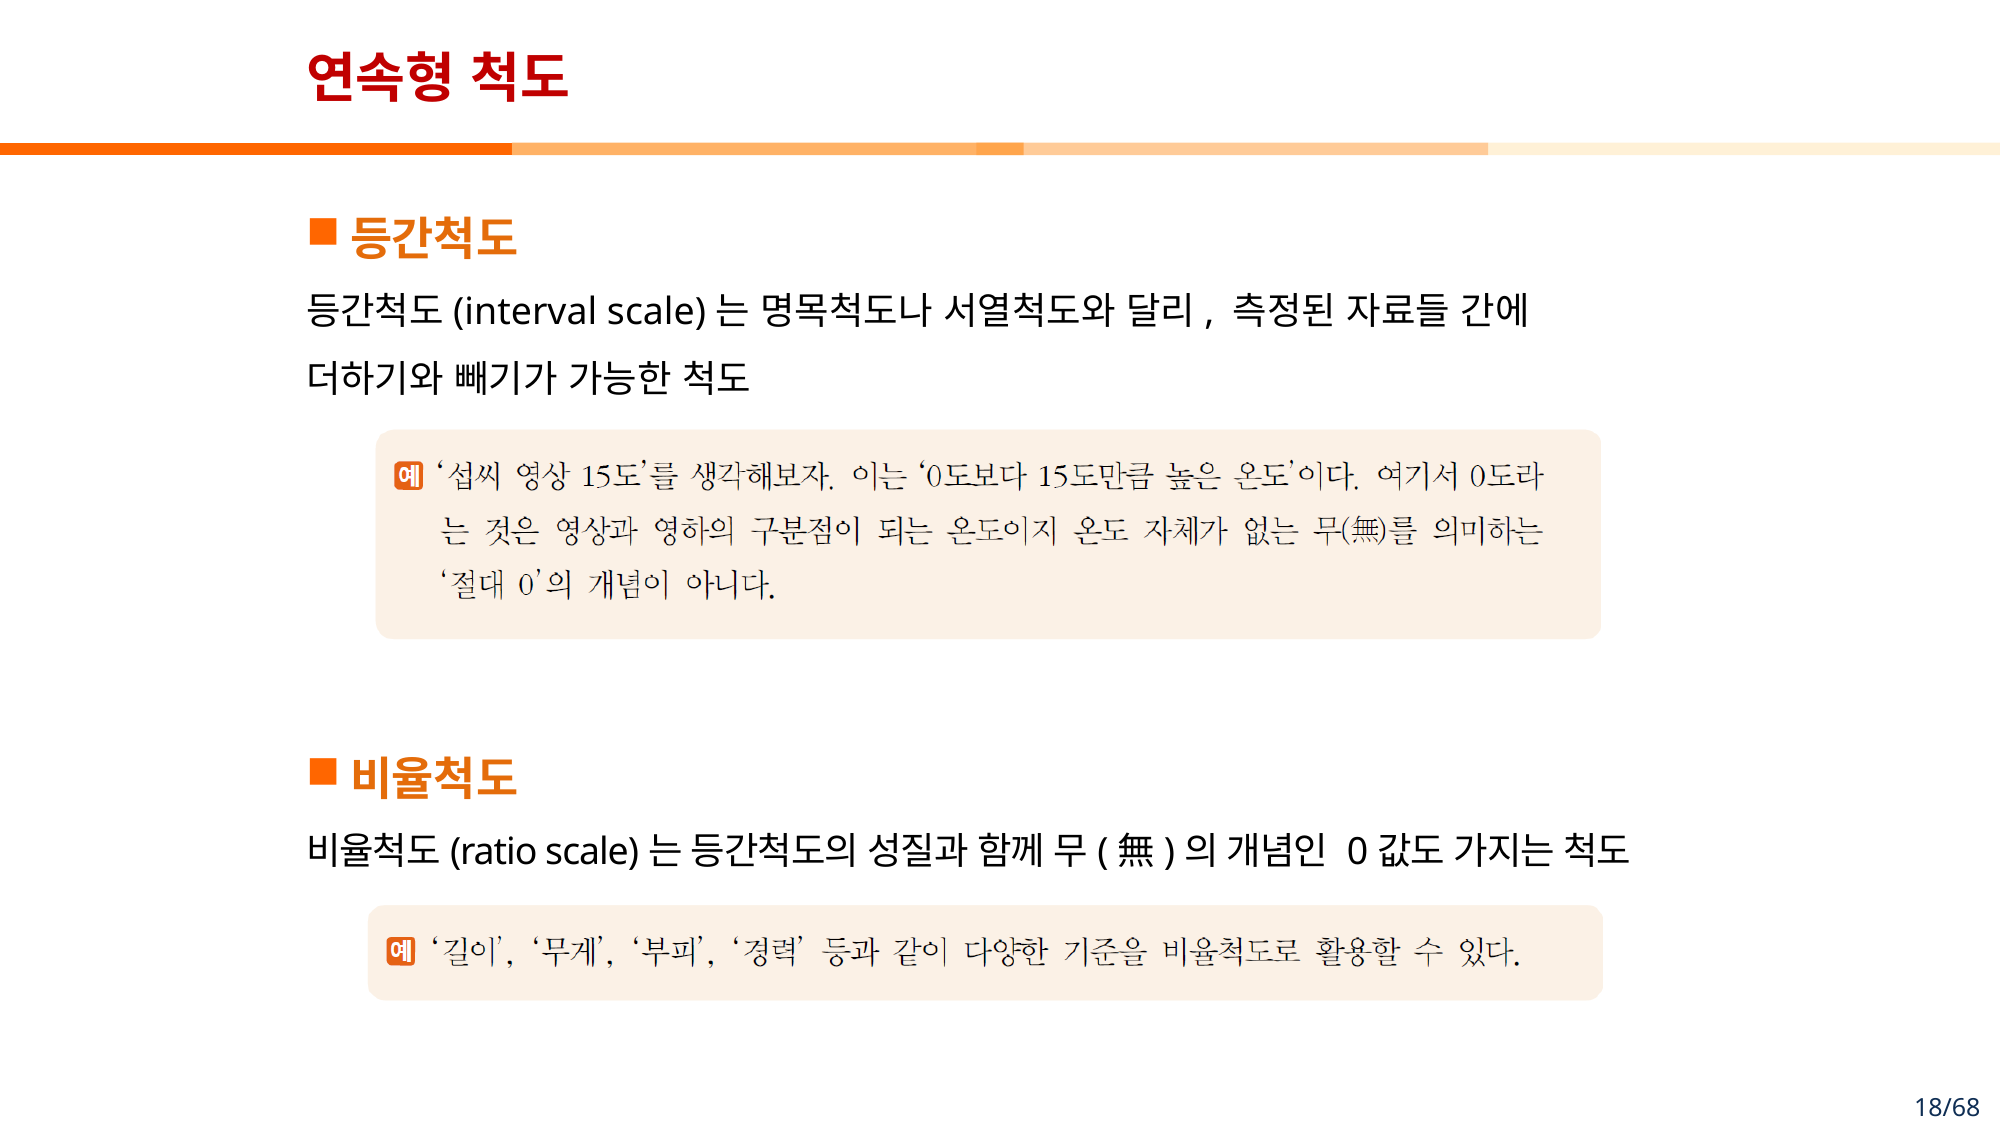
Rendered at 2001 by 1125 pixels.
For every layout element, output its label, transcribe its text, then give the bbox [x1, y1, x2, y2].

picture [353, 889, 1621, 1016]
list 등간척도 등간척도(interval scale)는 명목척도나 서열척도와 달리, 측정된 자료들 간에 더하기와 빼기가 가능한 척도 비율척도 비율척도(ratio scale)는 등간척도의 성질과 함께 무(無)의 개념인 0값도 가지는 척도 [291, 174, 1721, 1073]
title 연속형 척도 [291, 31, 1532, 122]
picture [365, 418, 1615, 661]
